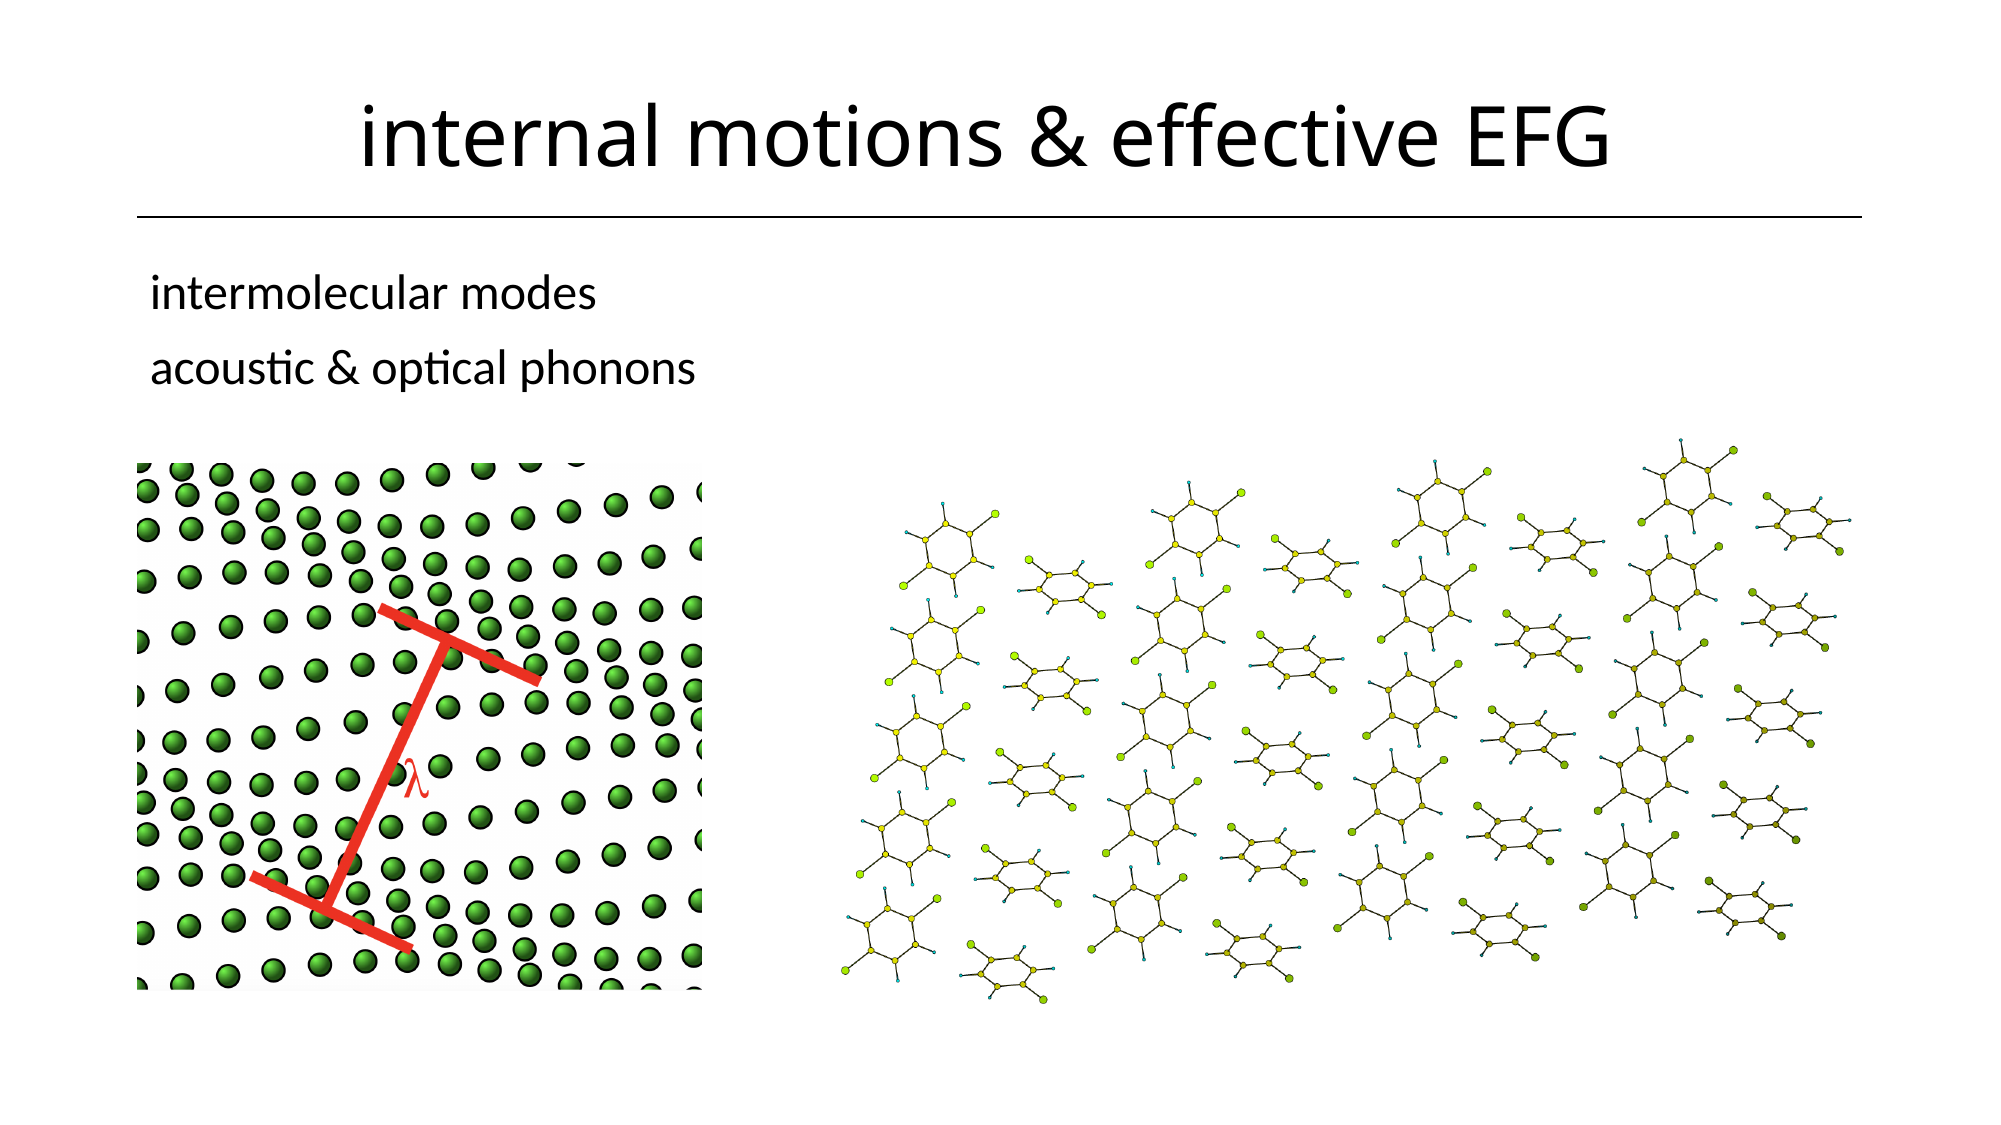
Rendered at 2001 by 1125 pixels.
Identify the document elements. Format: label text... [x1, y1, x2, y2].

title internal motions & effective EFG [134, 30, 1860, 248]
picture [137, 463, 702, 991]
picture [837, 434, 1863, 1016]
text_box intermolecular modes acoustic & optical phonons [134, 258, 1074, 493]
